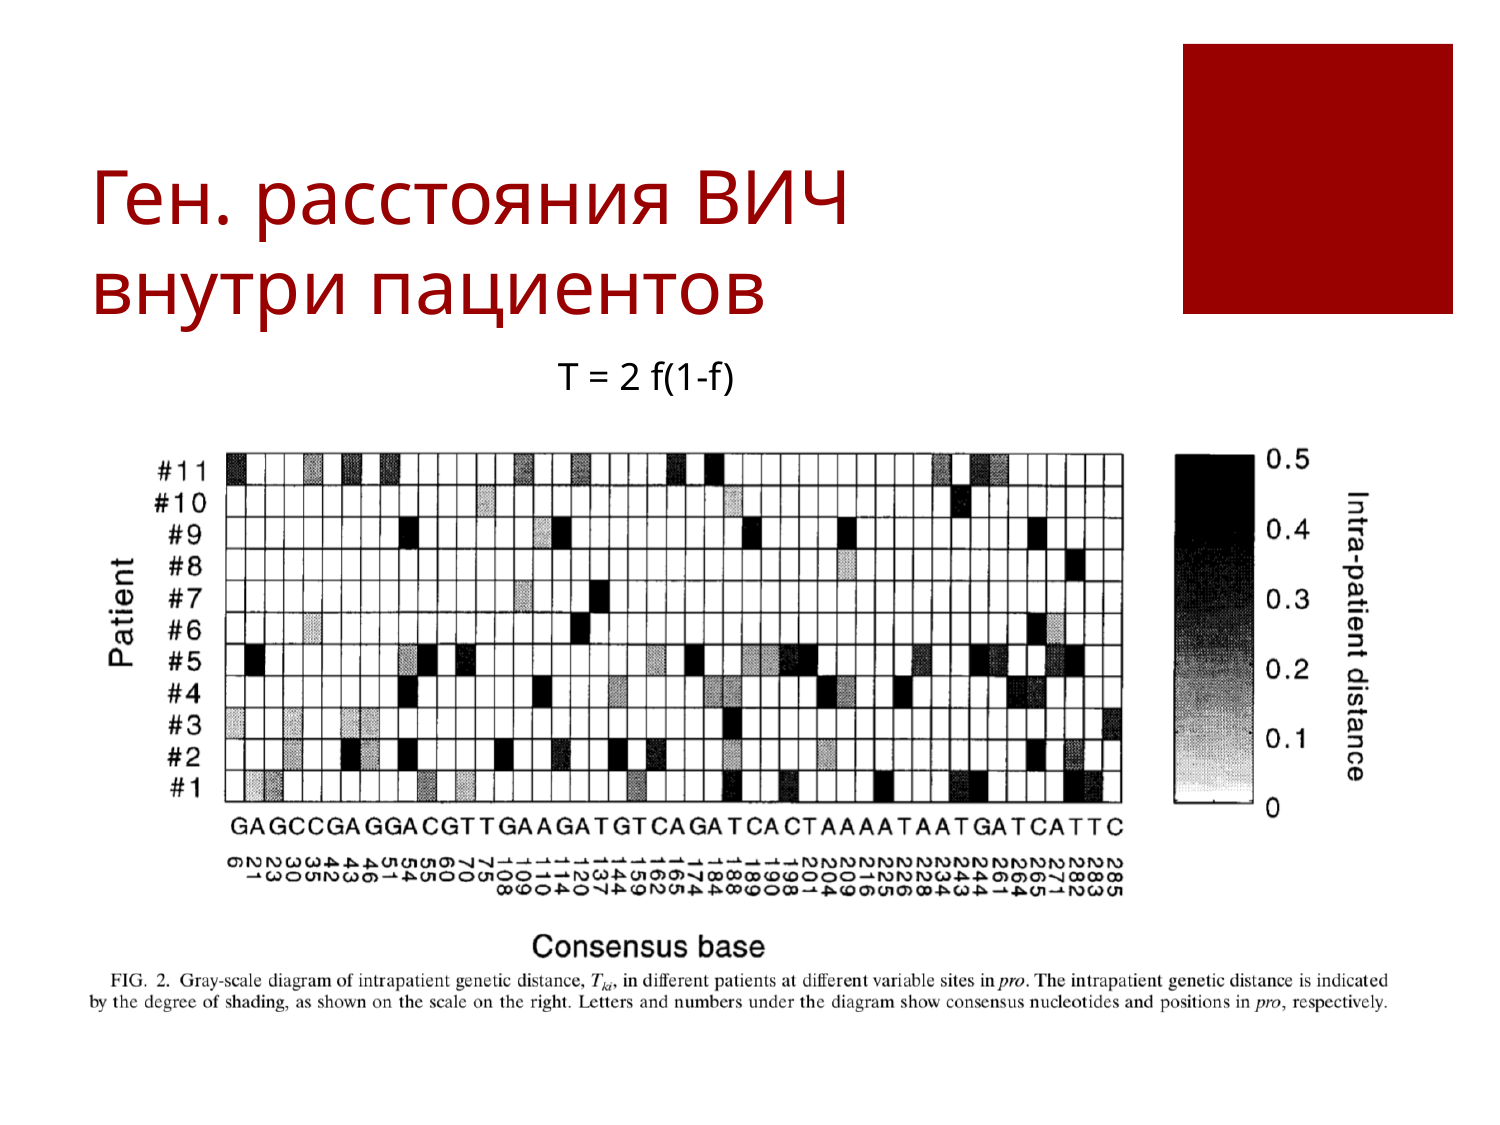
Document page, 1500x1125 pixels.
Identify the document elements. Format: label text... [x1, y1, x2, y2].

title Ген. расстояния ВИЧ внутри пациентов [75, 149, 1143, 338]
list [35, 402, 1426, 1070]
text_box Т = 2 f(1-f) [543, 345, 750, 402]
